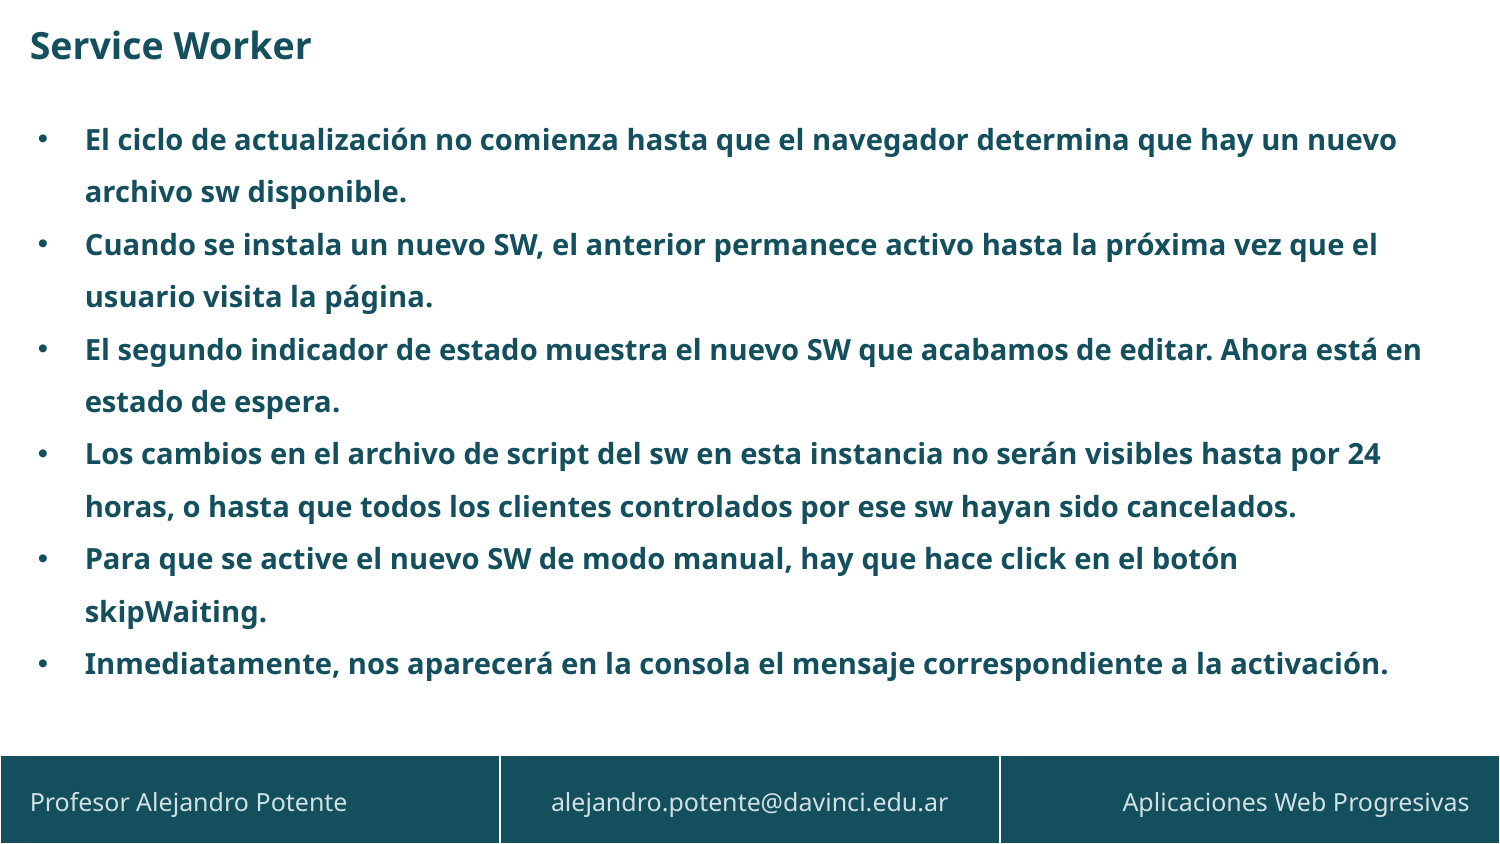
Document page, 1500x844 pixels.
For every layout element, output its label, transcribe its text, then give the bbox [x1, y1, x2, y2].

text_box El ciclo de actualización no comienza hasta que el navegador determina que hay un nuevo archivo sw disponible. Cuando se instala un nuevo SW, el anterior permanece activo hasta la próxima vez que el usuario visita la página. El segundo indicador de estado muestra el nuevo SW que acabamos de editar. Ahora está en estado de espera. Los cambios en el archivo de script del sw en esta instancia no serán visibles hasta por 24 horas, o hasta que todos los clientes controlados por ese sw hayan sido cancelados. Para que se active el nuevo SW de modo manual, hay que hace click en el botón skipWaiting. Inmediatamente, nos aparecerá en la consola el mensaje correspondiente a la activación. [0, 88, 1455, 756]
table_header Aplicaciones Web Progresivas [1001, 756, 1499, 843]
table_header alejandro.potente@davinci.edu.ar [501, 756, 999, 843]
table_header Profesor Alejandro Potente [1, 756, 499, 843]
text_box Service Worker [0, 0, 1500, 89]
